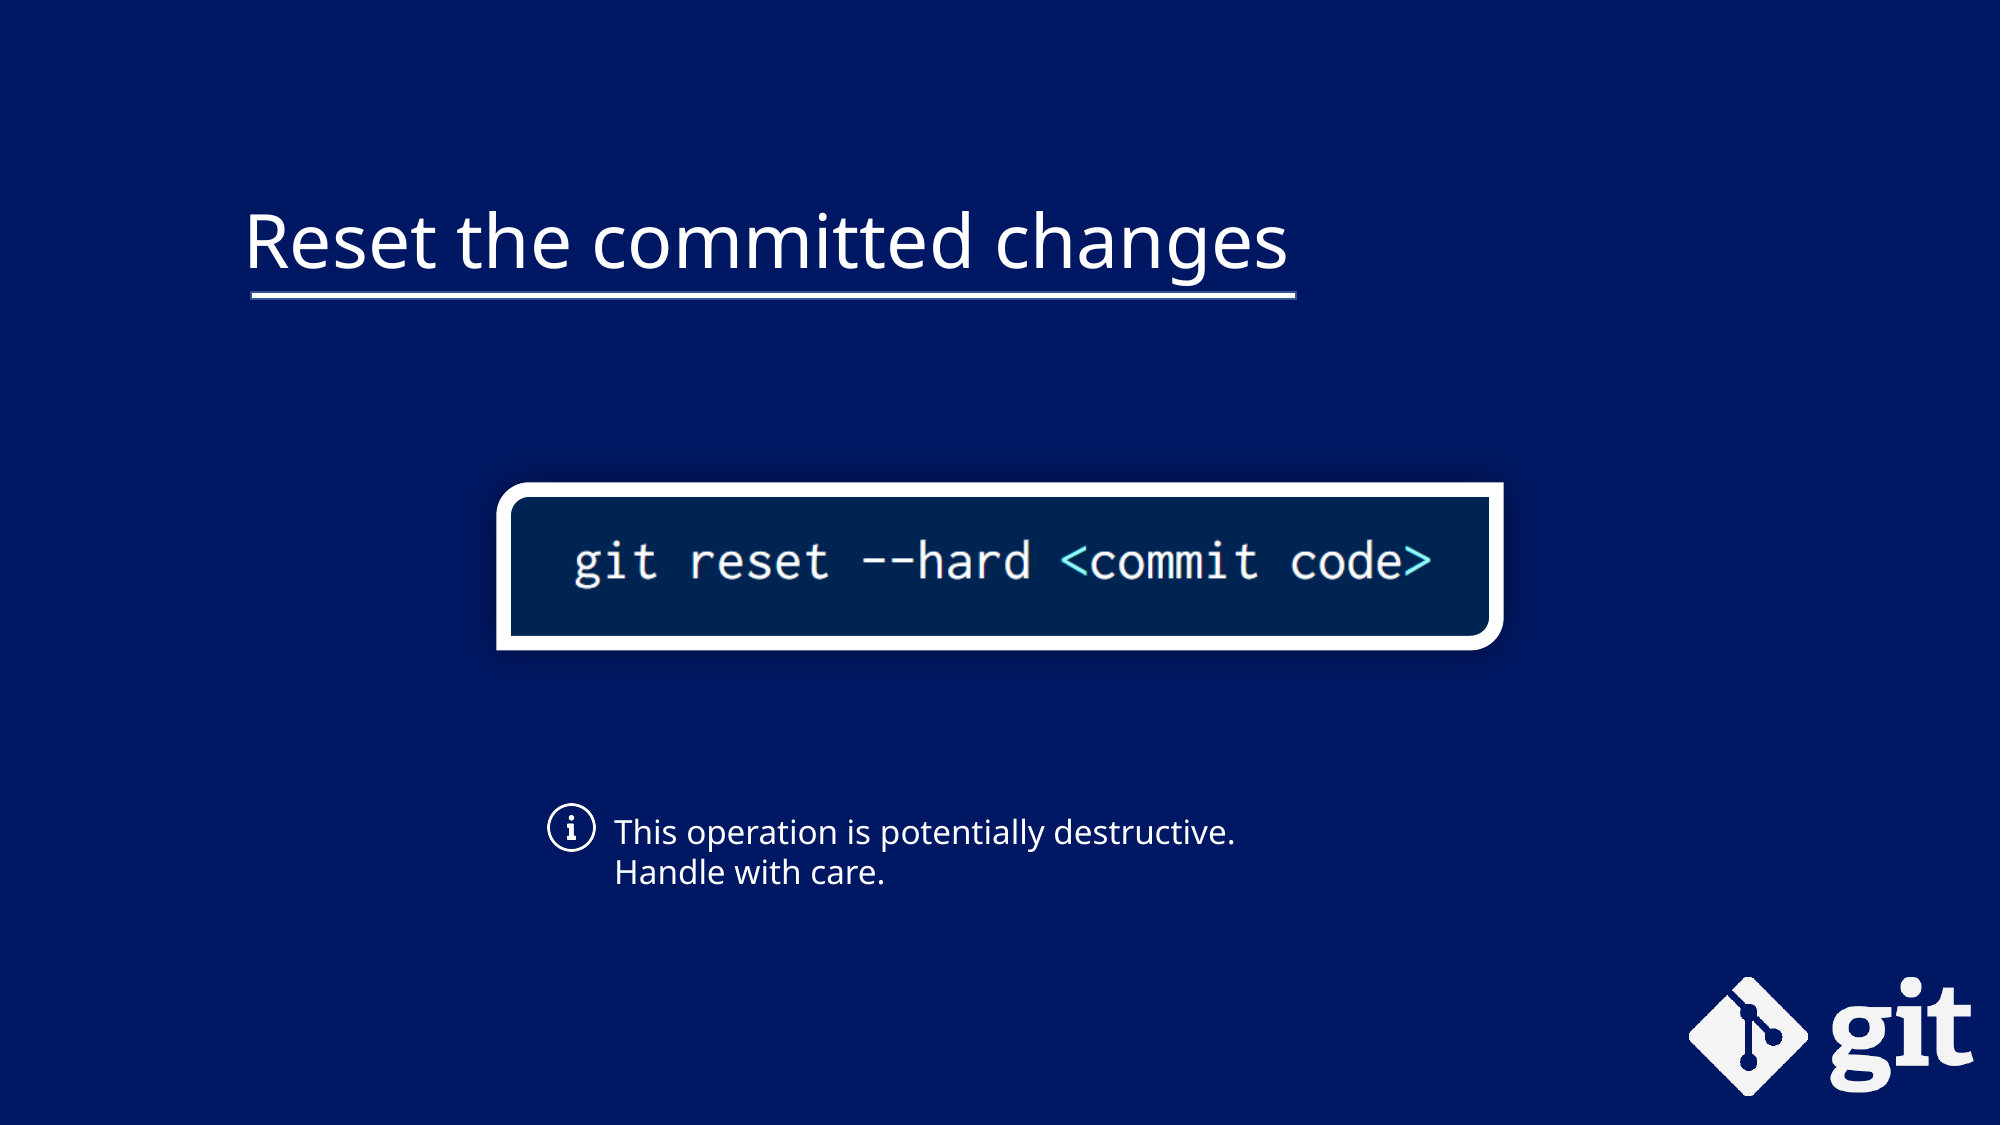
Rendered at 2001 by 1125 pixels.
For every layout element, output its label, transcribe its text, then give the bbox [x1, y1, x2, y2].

text_box This operation is potentially destructive. Handle with care. [599, 803, 1252, 899]
text_box [250, 291, 1297, 300]
text_box Reset the committed changes [228, 185, 1306, 291]
picture [547, 803, 596, 852]
picture [503, 489, 1497, 644]
picture [1634, 966, 2000, 1107]
